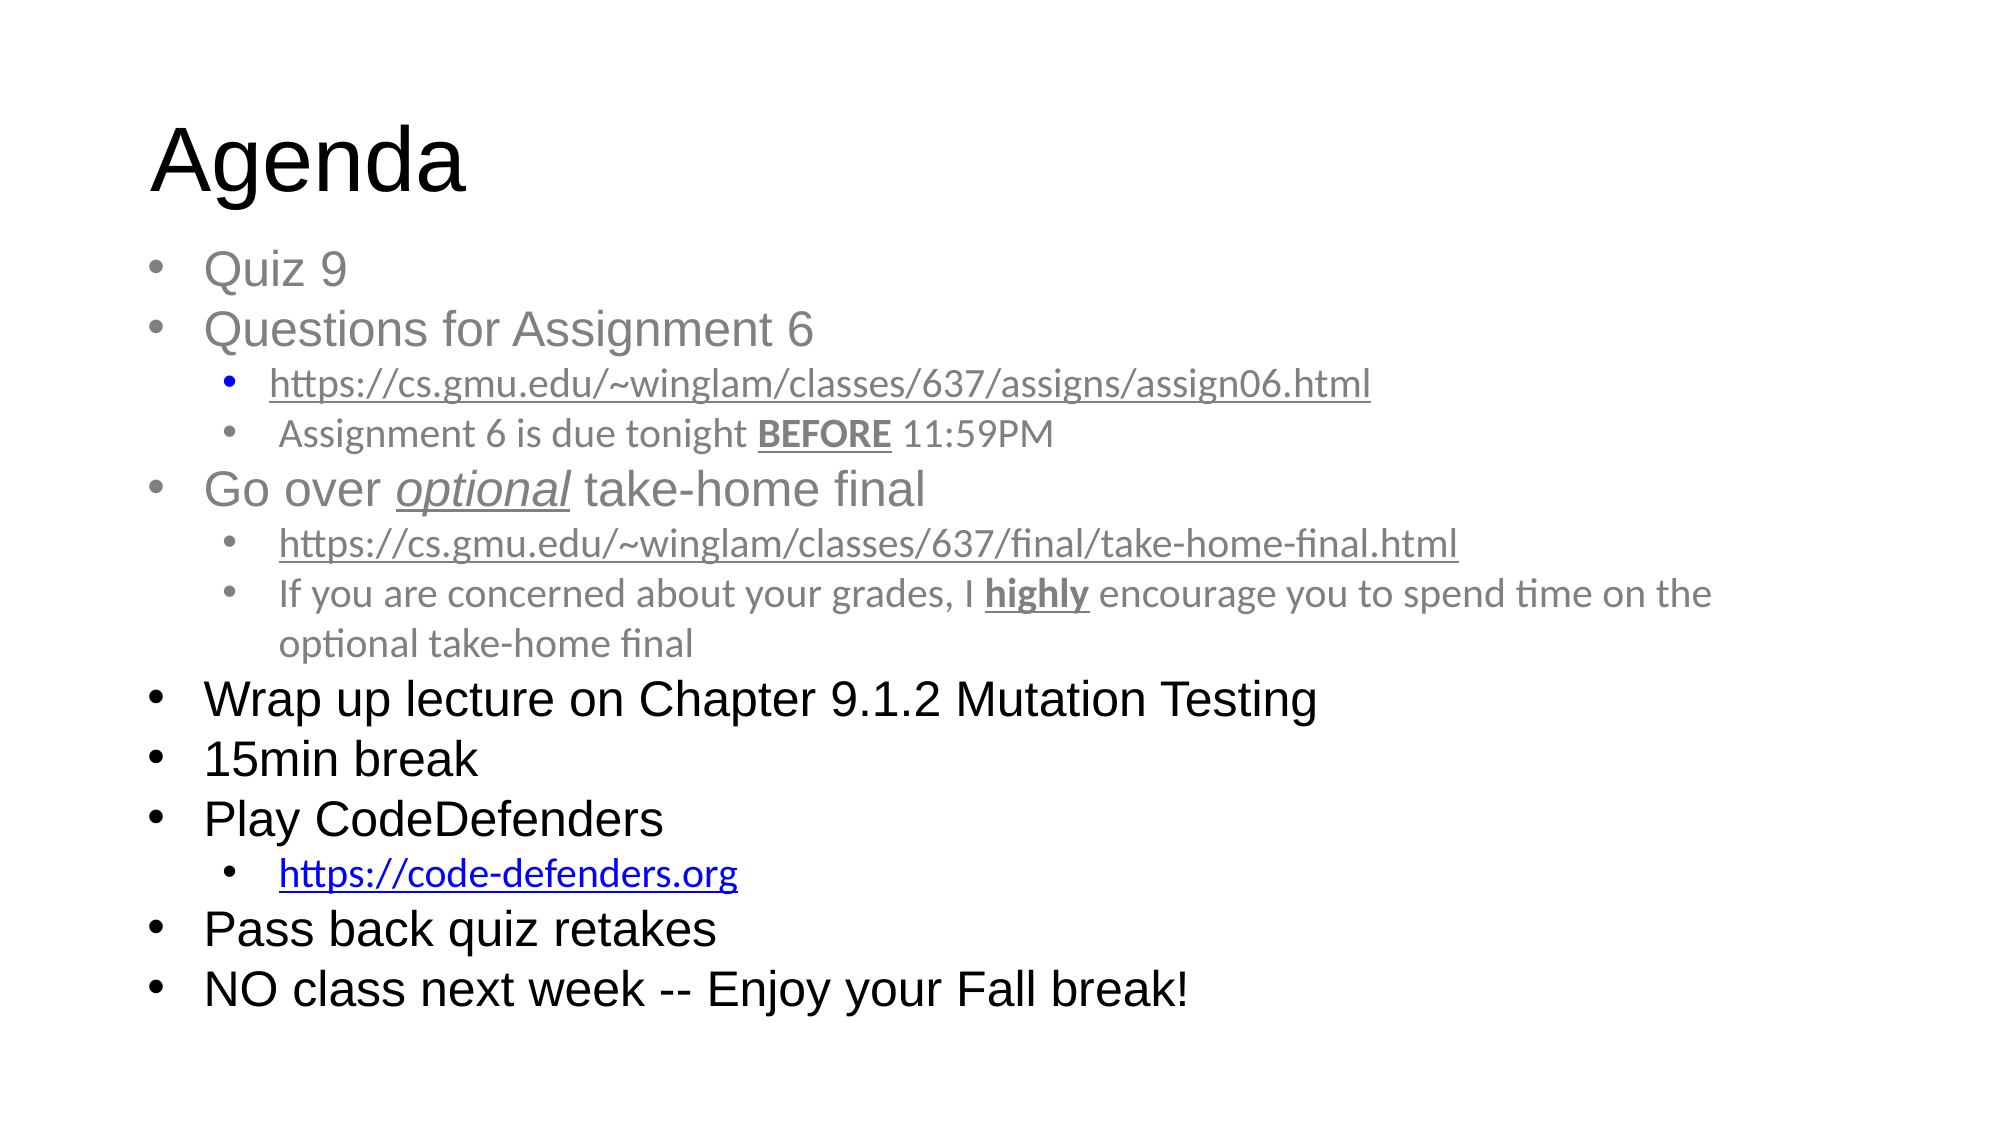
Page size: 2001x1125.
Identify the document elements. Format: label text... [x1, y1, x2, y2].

list Quiz 9 Questions for Assignment 6 https://cs.gmu.edu/~winglam/classes/637/assigns/assign06.html Assignment 6 is due tonight BEFORE 11:59PM Go over optional take-home final https://cs.gmu.edu/~winglam/classes/637/final/take-home-final.html If you are concerned about your grades, I highly encourage you to spend time on the optional take-home final Wrap up lecture on Chapter 9.1.2 Mutation Testing 15min break Play CodeDefenders https://code-defenders.org Pass back quiz retakes NO class next week -- Enjoy your Fall break! [147, 236, 1853, 1019]
title Agenda [150, 100, 1839, 215]
